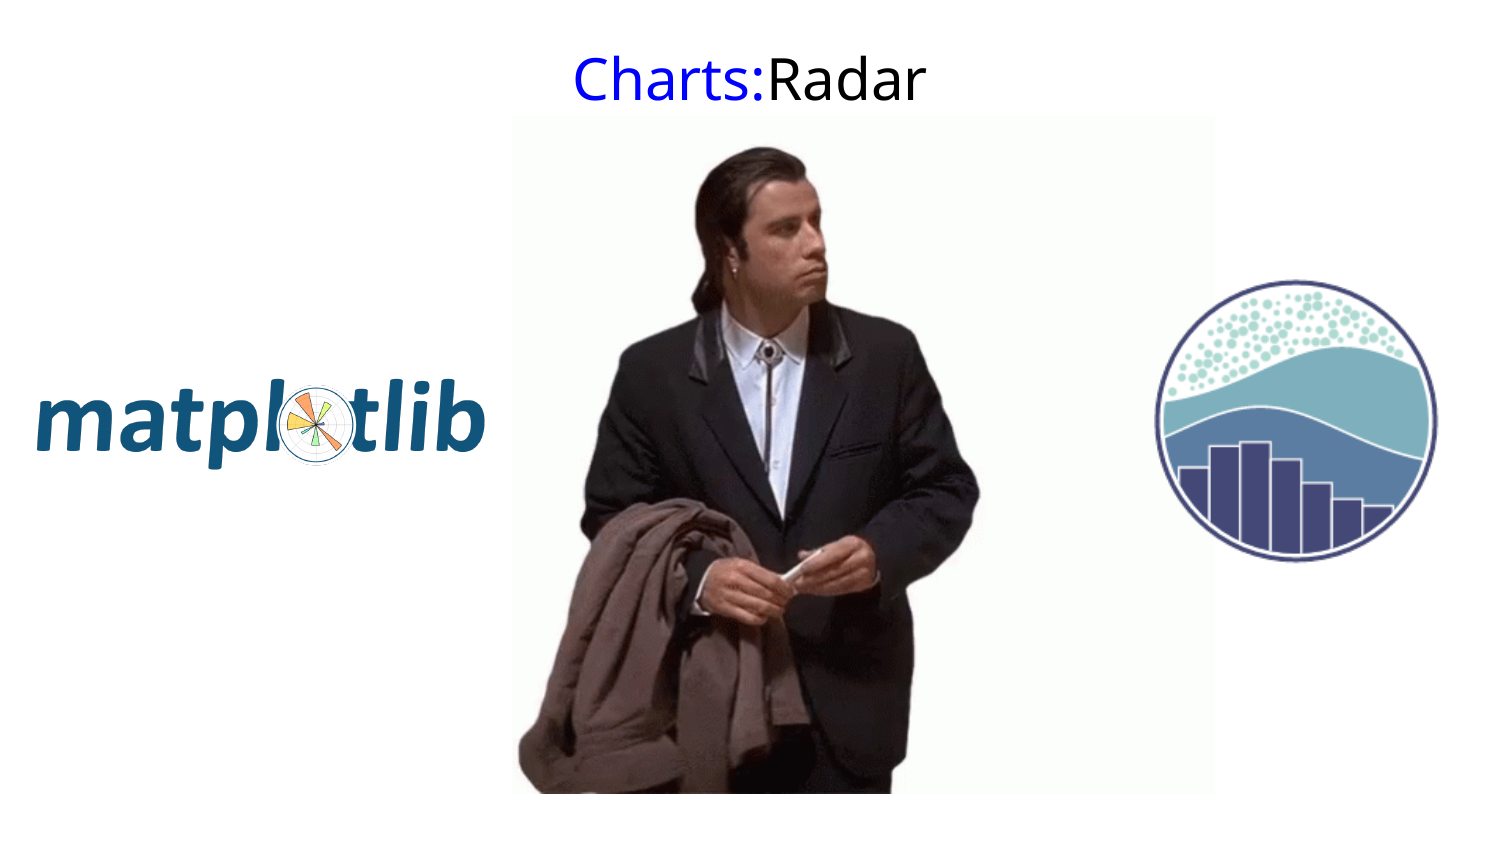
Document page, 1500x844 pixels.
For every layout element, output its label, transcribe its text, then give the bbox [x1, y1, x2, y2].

picture [17, 362, 510, 482]
title Charts:Radar [116, 38, 1384, 117]
picture [511, 116, 1462, 794]
